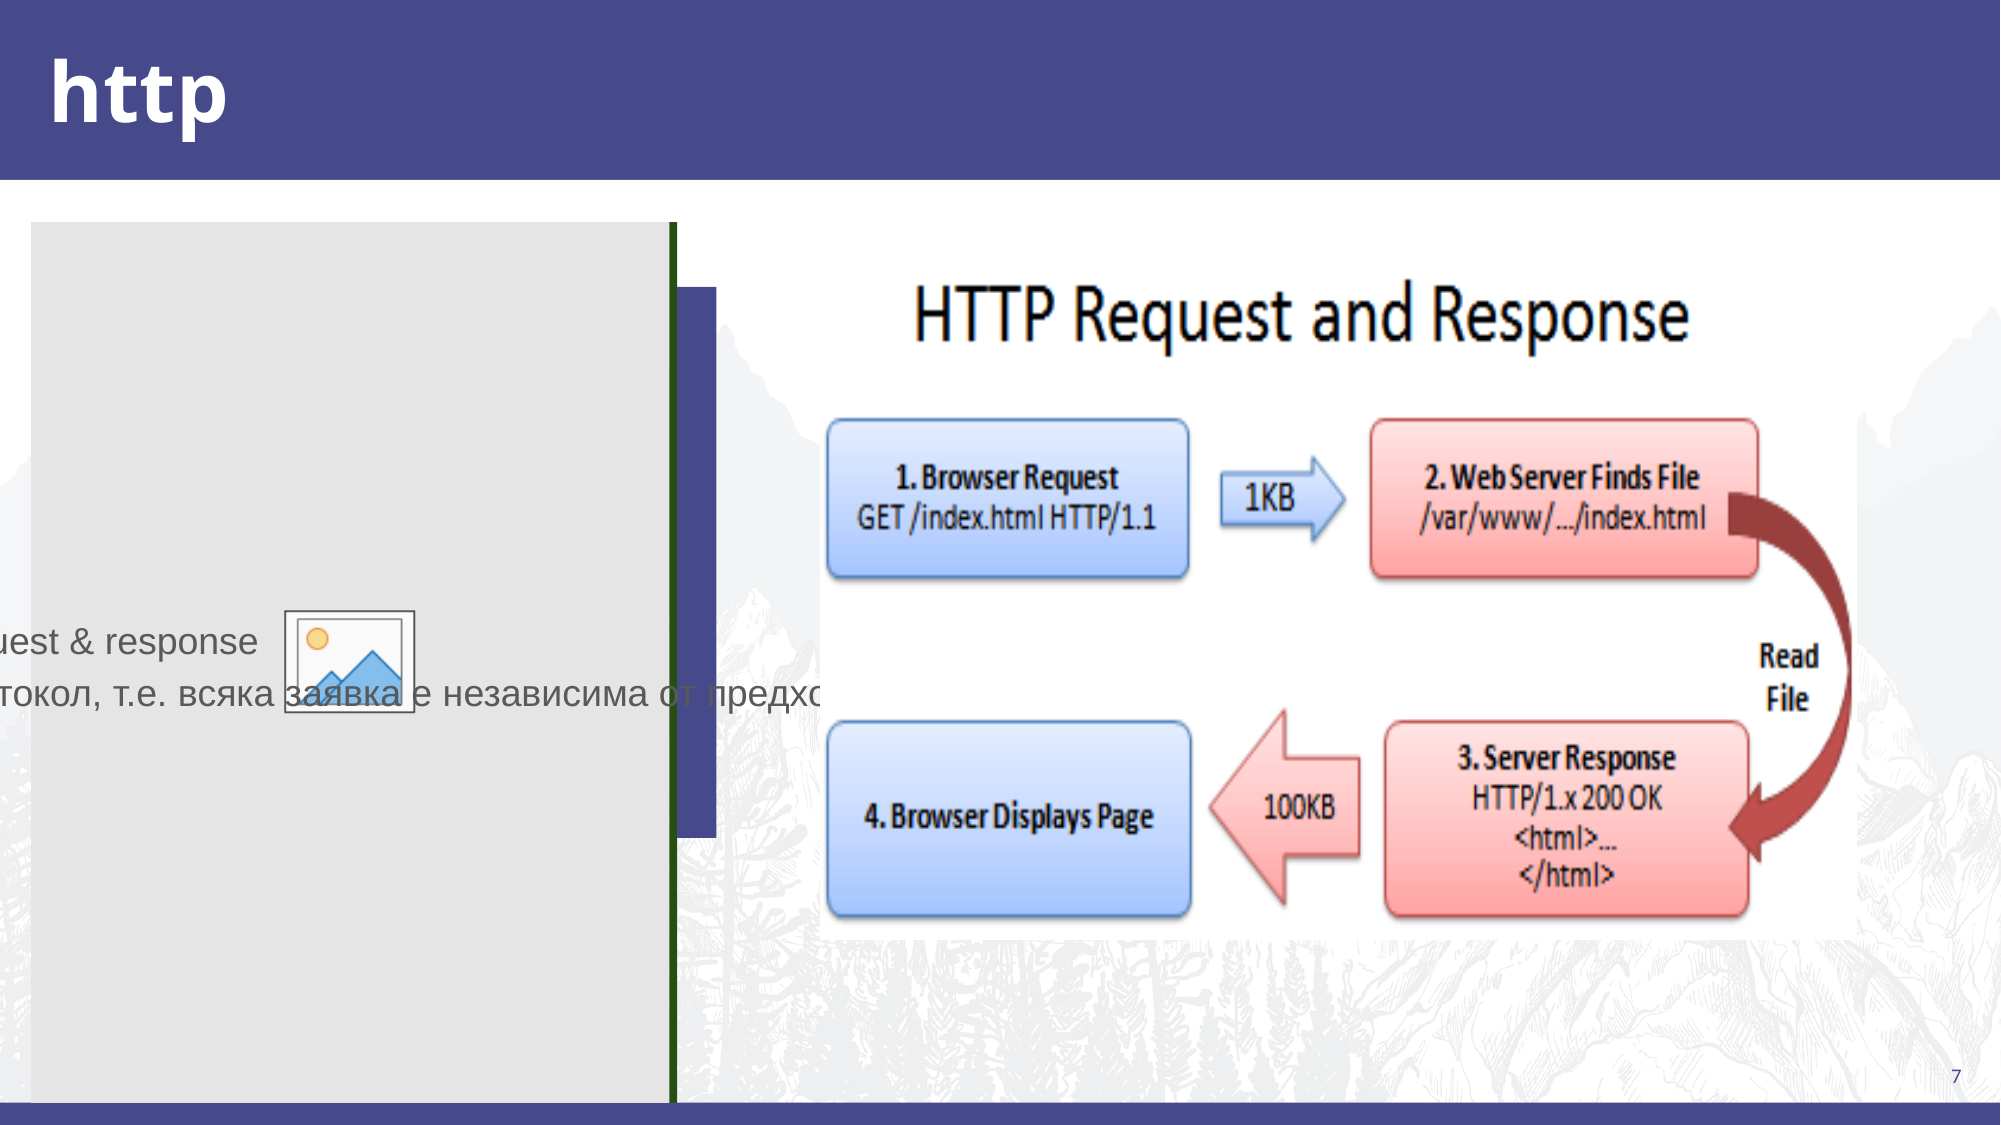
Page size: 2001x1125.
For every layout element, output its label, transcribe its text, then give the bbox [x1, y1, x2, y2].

picture [30, 222, 670, 1103]
list , [786, 222, 1968, 1047]
slide_number 7 [1897, 1049, 1968, 1101]
title http [31, 16, 1591, 162]
picture [820, 259, 1857, 940]
